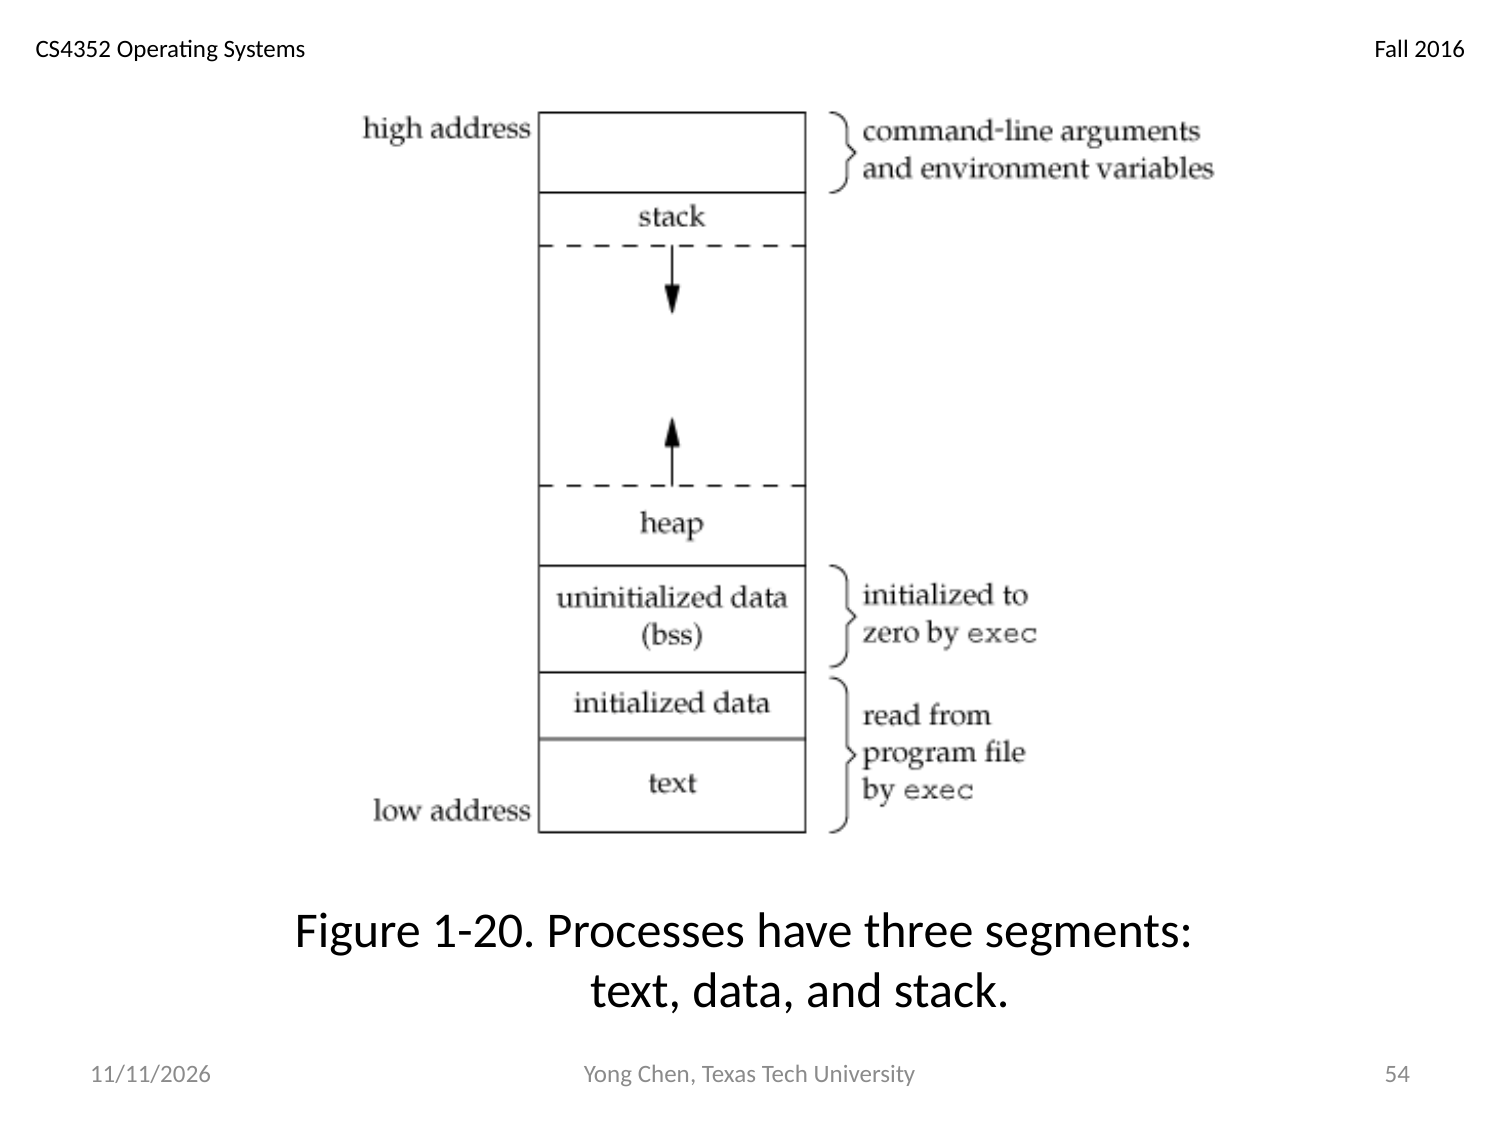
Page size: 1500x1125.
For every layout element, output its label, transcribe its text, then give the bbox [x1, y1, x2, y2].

text_box Figure 1-20. Processes have three segments: text, data, and stack. [0, 890, 1500, 1028]
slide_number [75, 1042, 425, 1103]
picture [360, 108, 1221, 840]
slide_number 54 [1074, 1042, 1425, 1103]
footer Yong Chen, Texas Tech University [512, 1042, 988, 1103]
